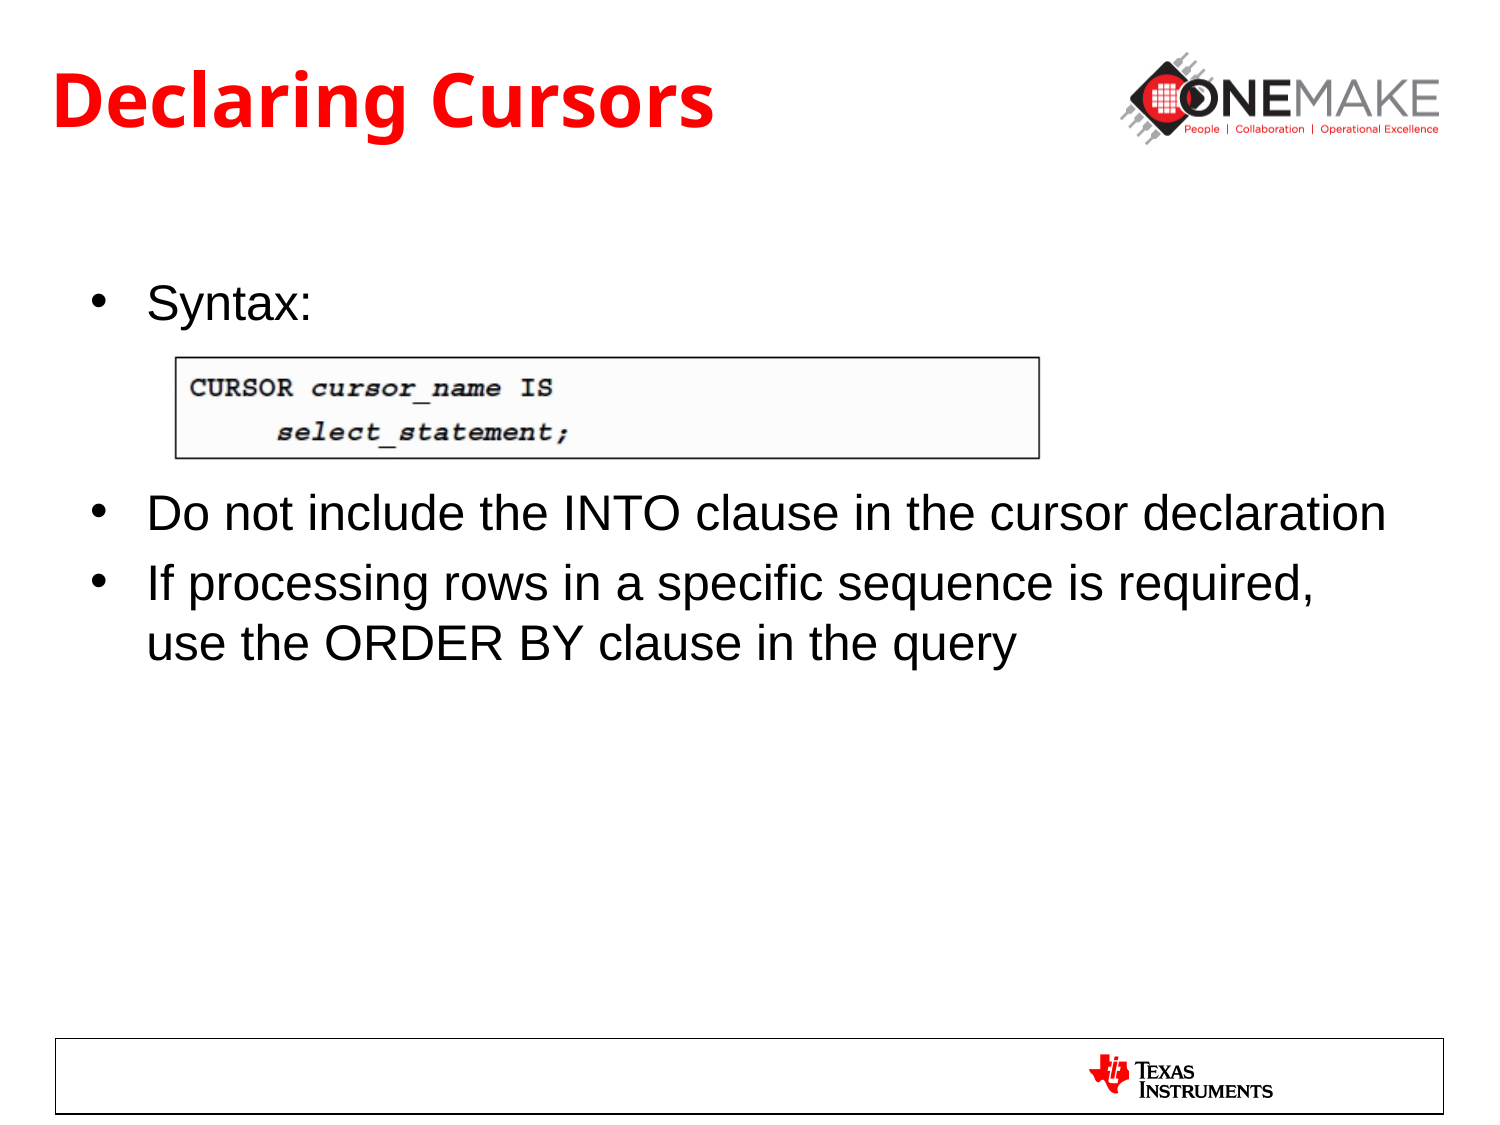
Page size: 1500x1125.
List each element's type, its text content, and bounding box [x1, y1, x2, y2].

picture [1120, 52, 1439, 145]
title Declaring Cursors [35, 45, 1102, 233]
picture [1087, 1052, 1274, 1099]
picture [169, 346, 1048, 472]
list Syntax: Do not include the INTO clause in the cursor declaration If processing rows in a specific sequence is required, use the ORDER BY clause in the query [75, 262, 1423, 980]
